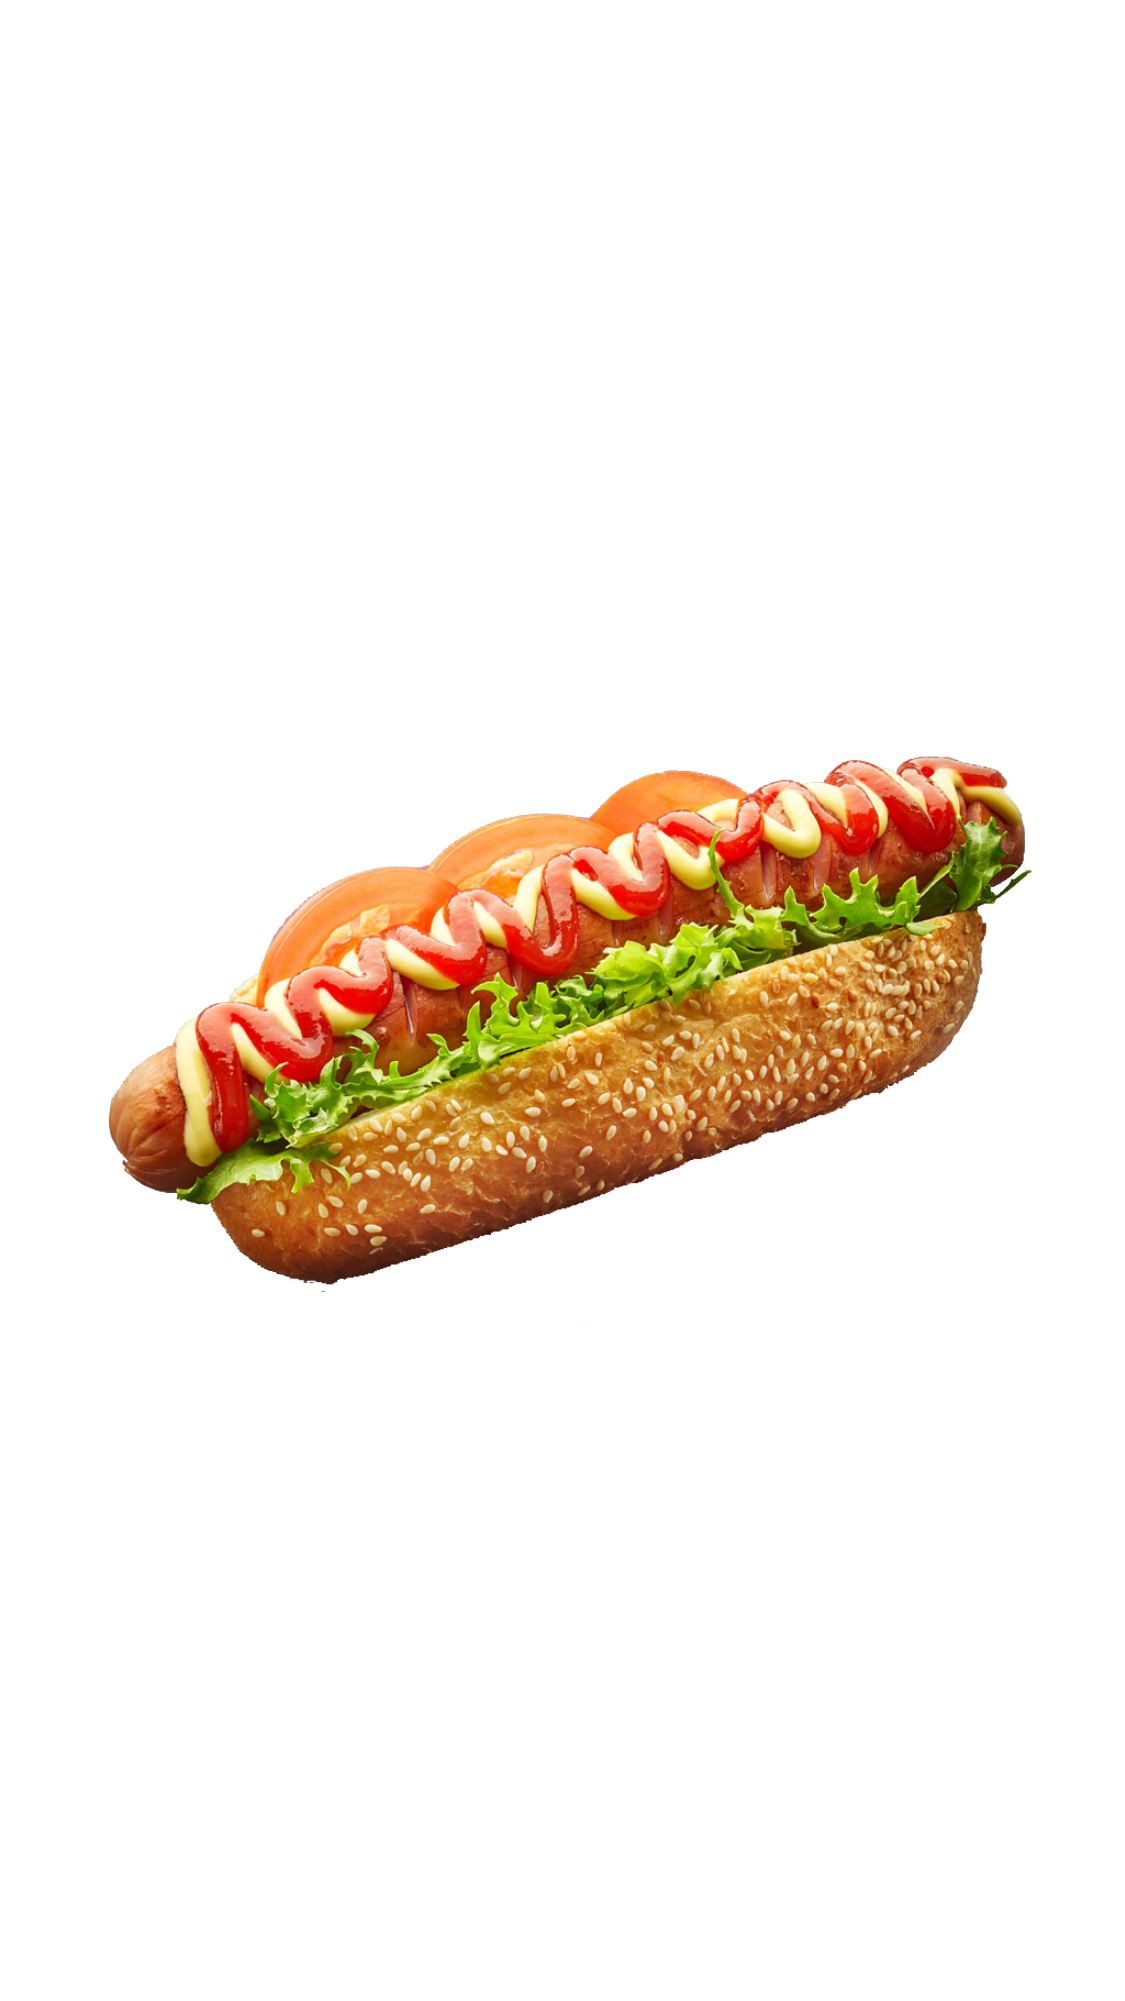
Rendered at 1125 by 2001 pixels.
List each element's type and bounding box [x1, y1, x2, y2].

picture [0, 597, 1125, 1403]
